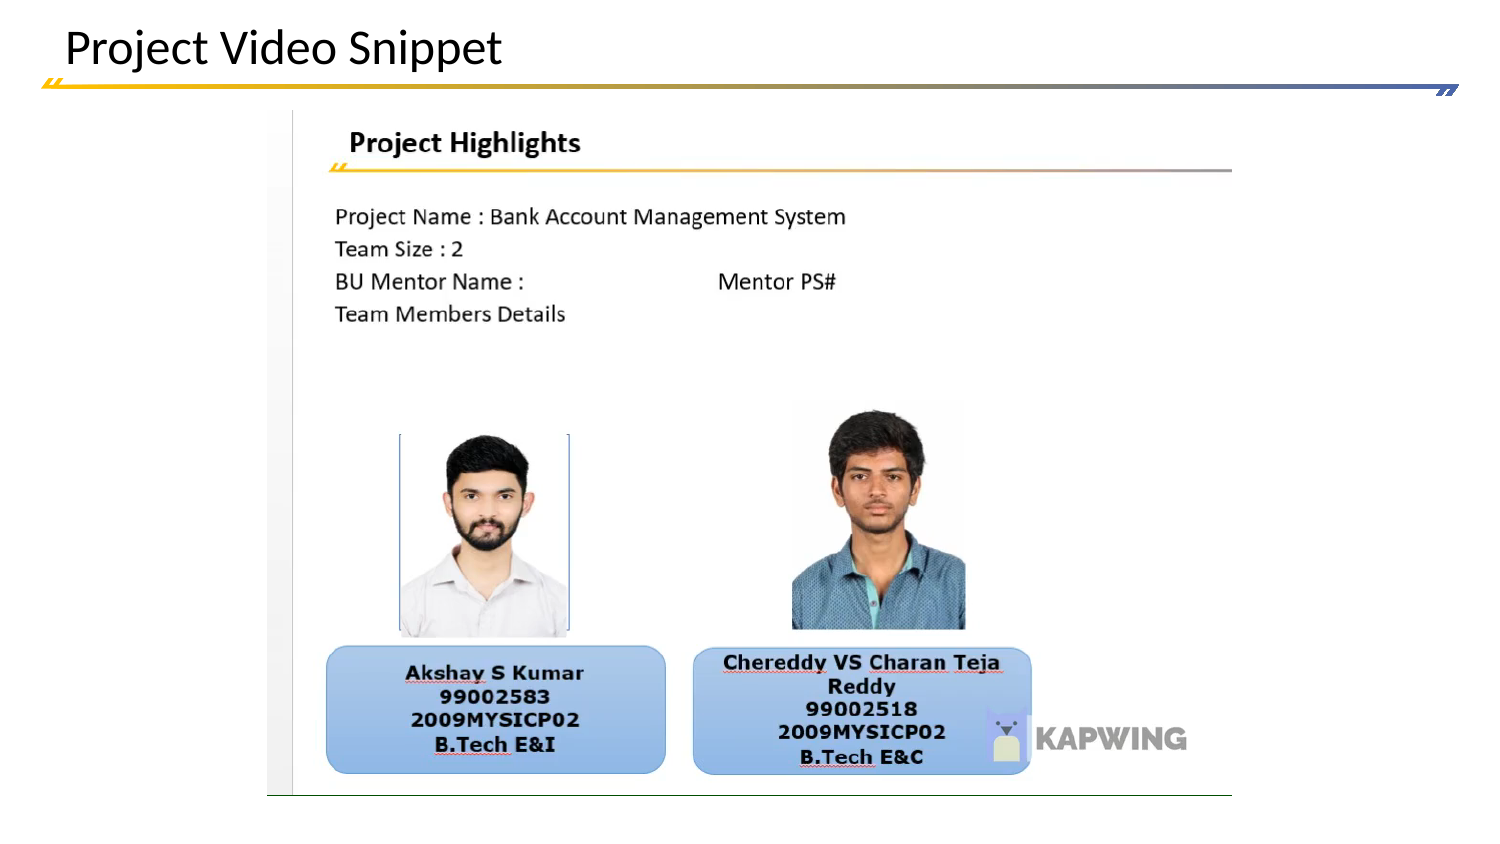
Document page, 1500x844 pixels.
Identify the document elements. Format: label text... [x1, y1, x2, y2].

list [267, 109, 1233, 797]
title Project Video Snippet [50, 0, 1450, 83]
